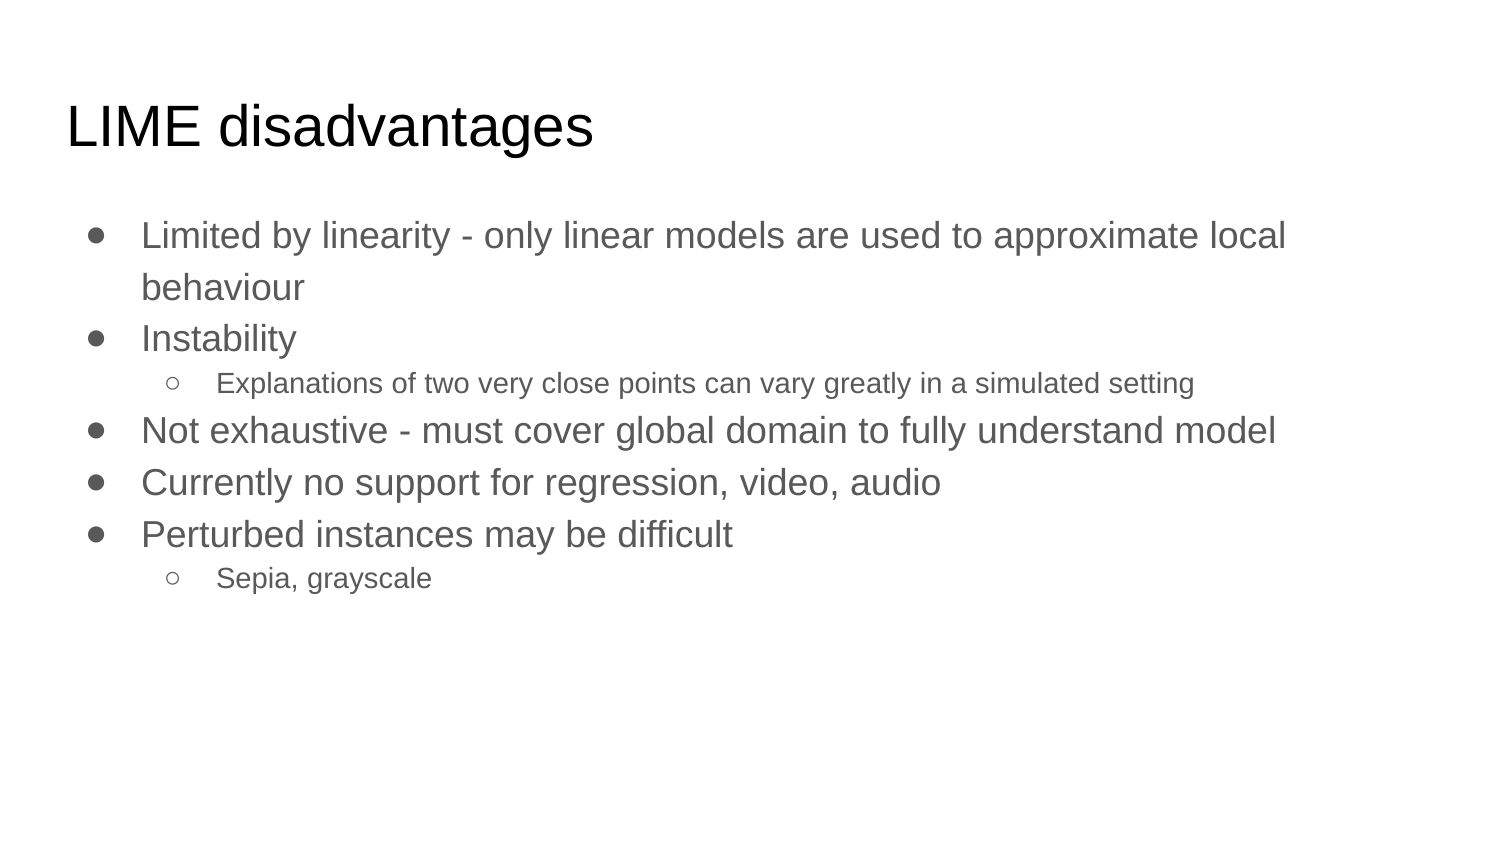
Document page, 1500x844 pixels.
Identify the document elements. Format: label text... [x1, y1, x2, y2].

title LIME disadvantages [51, 72, 1449, 167]
list Limited by linearity - only linear models are used to approximate local behaviour Instability Explanations of two very close points can vary greatly in a simulated setting Not exhaustive - must cover global domain to fully understand model Currently no support for regression, video, audio Perturbed instances may be difficult Sepia, grayscale [51, 189, 1449, 750]
